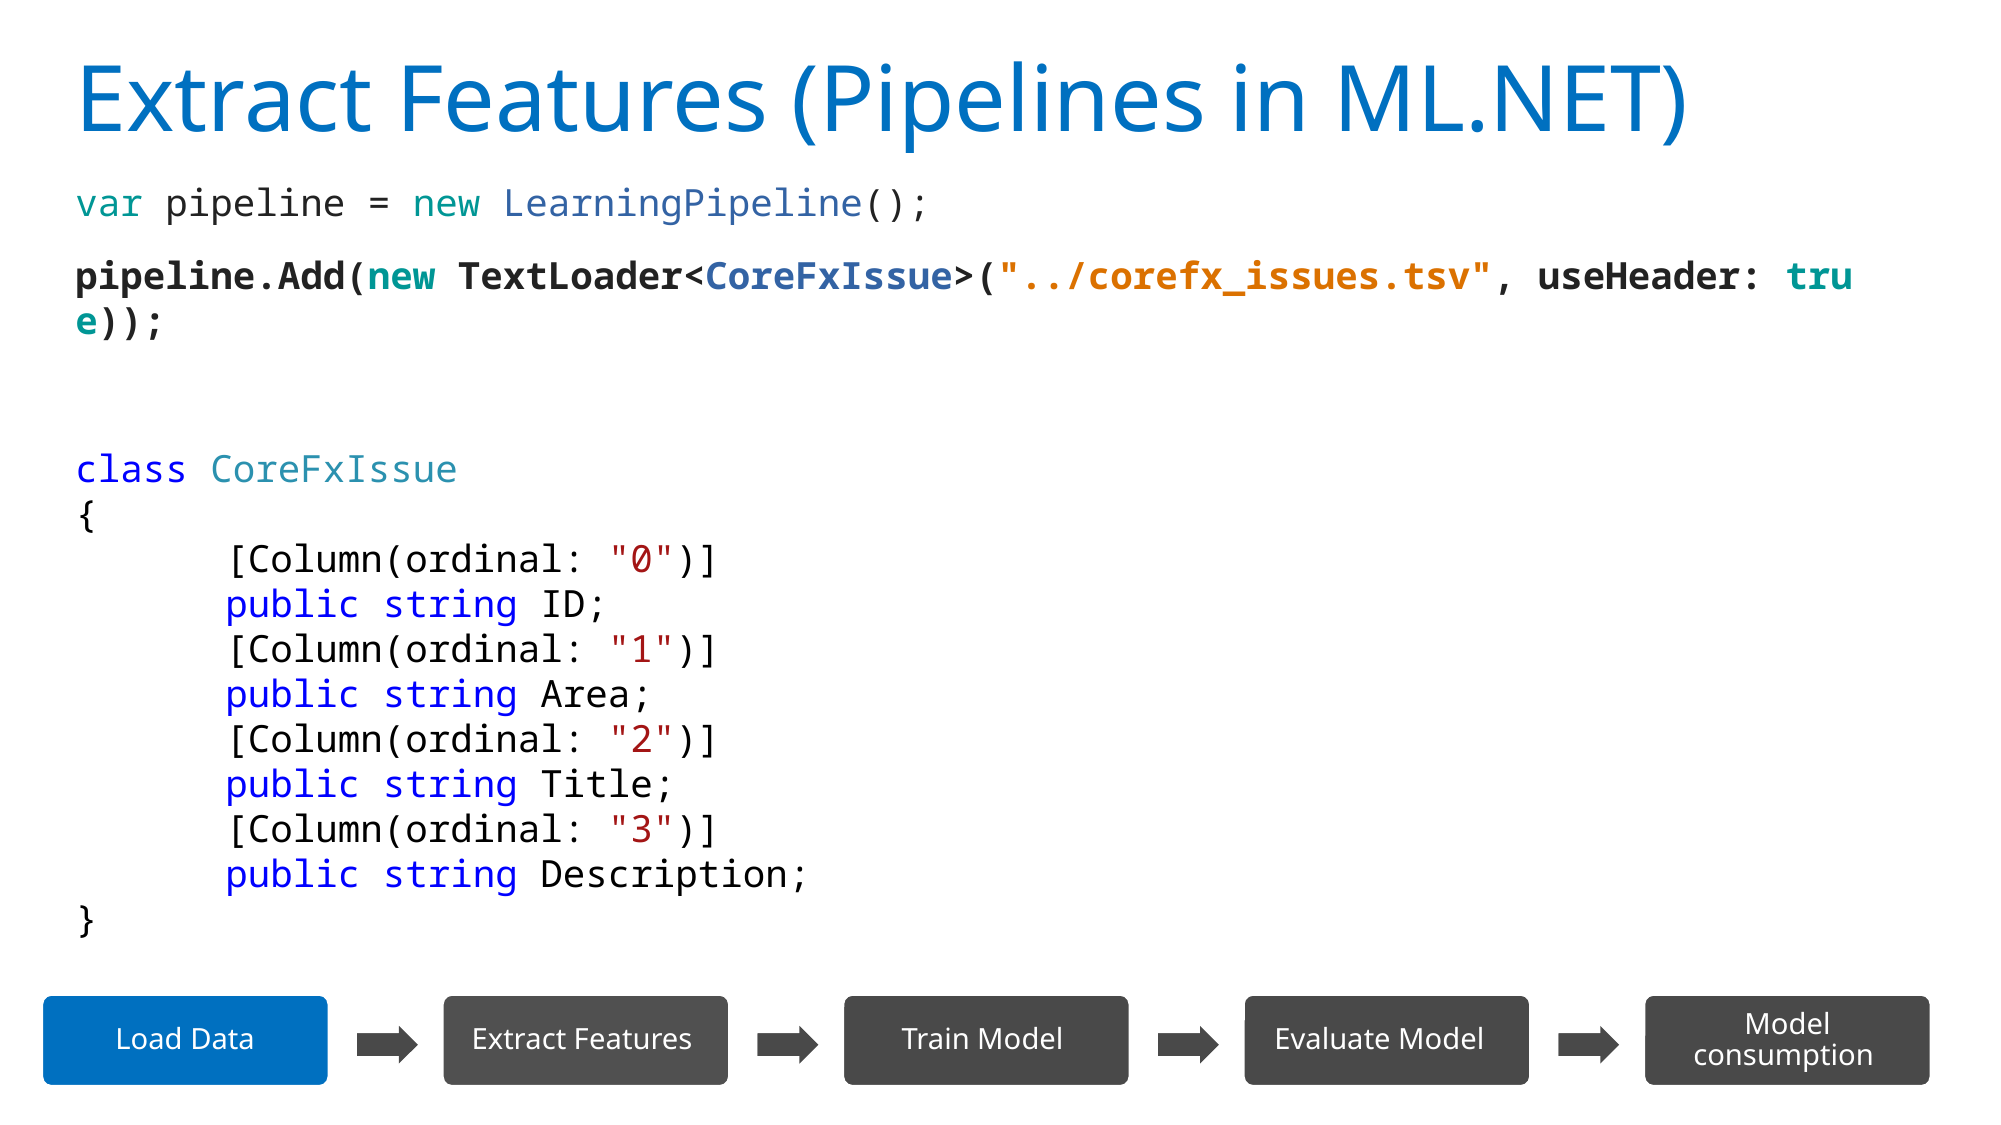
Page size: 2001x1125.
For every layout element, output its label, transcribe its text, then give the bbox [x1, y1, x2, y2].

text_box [356, 1025, 418, 1064]
text_box class CoreFxIssue { [Column(ordinal: "0")] public string ID; [Column(ordinal: "1")] public string Area; [Column(ordinal: "2")] public string Title; [Column(ordinal: "3")] public string Description; } [60, 438, 1061, 948]
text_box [1558, 1025, 1620, 1064]
text_box Extract Features (Pipelines in ML.NET) [60, 34, 1786, 170]
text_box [1243, 994, 1531, 1087]
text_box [442, 994, 730, 1087]
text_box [843, 994, 1130, 1087]
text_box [42, 994, 329, 1087]
text_box var pipeline = new LearningPipeline(); pipeline.Add(new TextLoader<CoreFxIssue>("../corefx_issues.tsv", useHeader: true)); [60, 171, 1869, 639]
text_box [1644, 994, 1931, 1087]
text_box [757, 1025, 819, 1064]
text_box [1157, 1025, 1219, 1064]
